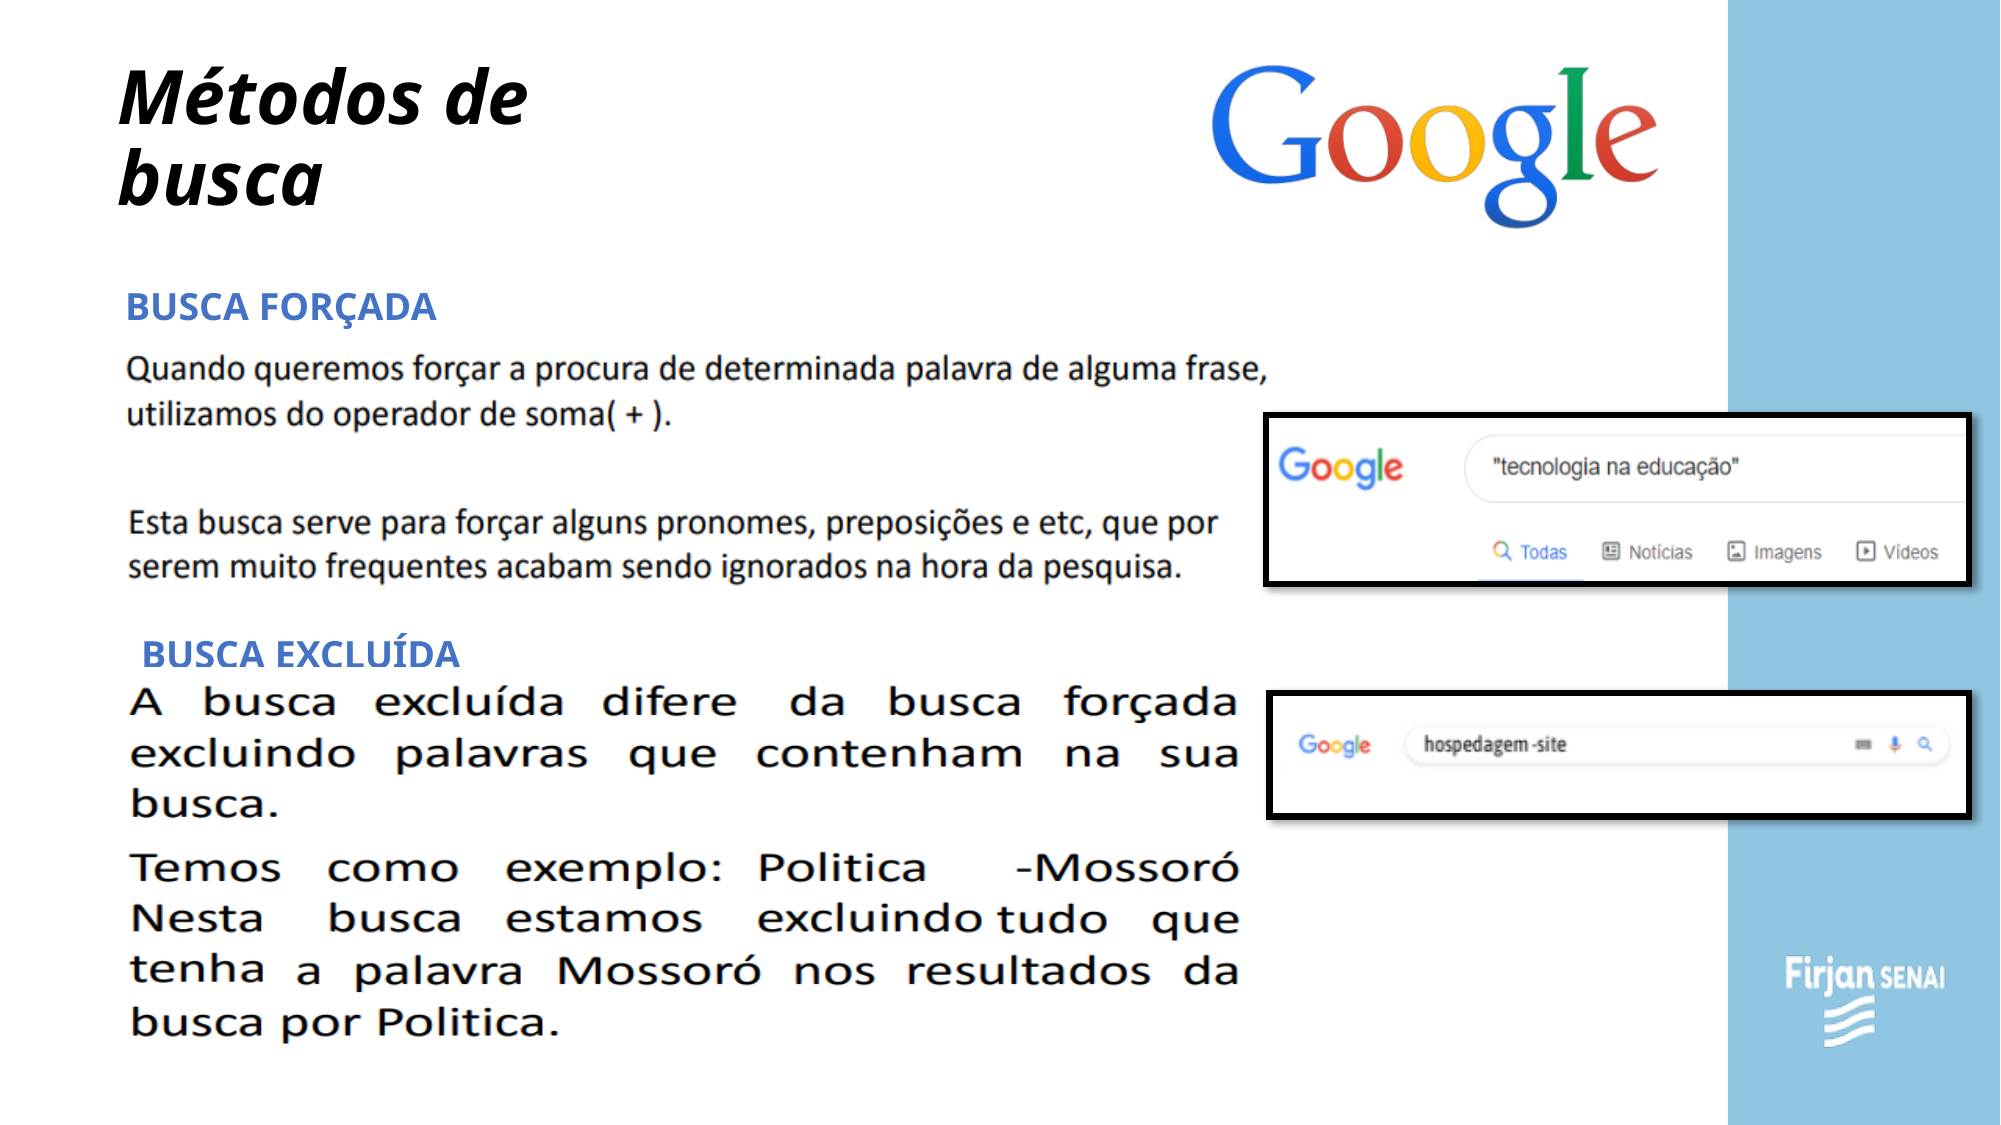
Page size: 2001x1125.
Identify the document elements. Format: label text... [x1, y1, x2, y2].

picture [102, 325, 1967, 625]
picture [1782, 953, 1947, 1049]
text_box BUSCA EXCLUÍDA [126, 636, 1202, 664]
title Métodos de busca [102, 31, 735, 250]
picture [123, 667, 1967, 1078]
picture [1201, 39, 1684, 242]
text_box BUSCA FORÇADA [110, 275, 1186, 322]
